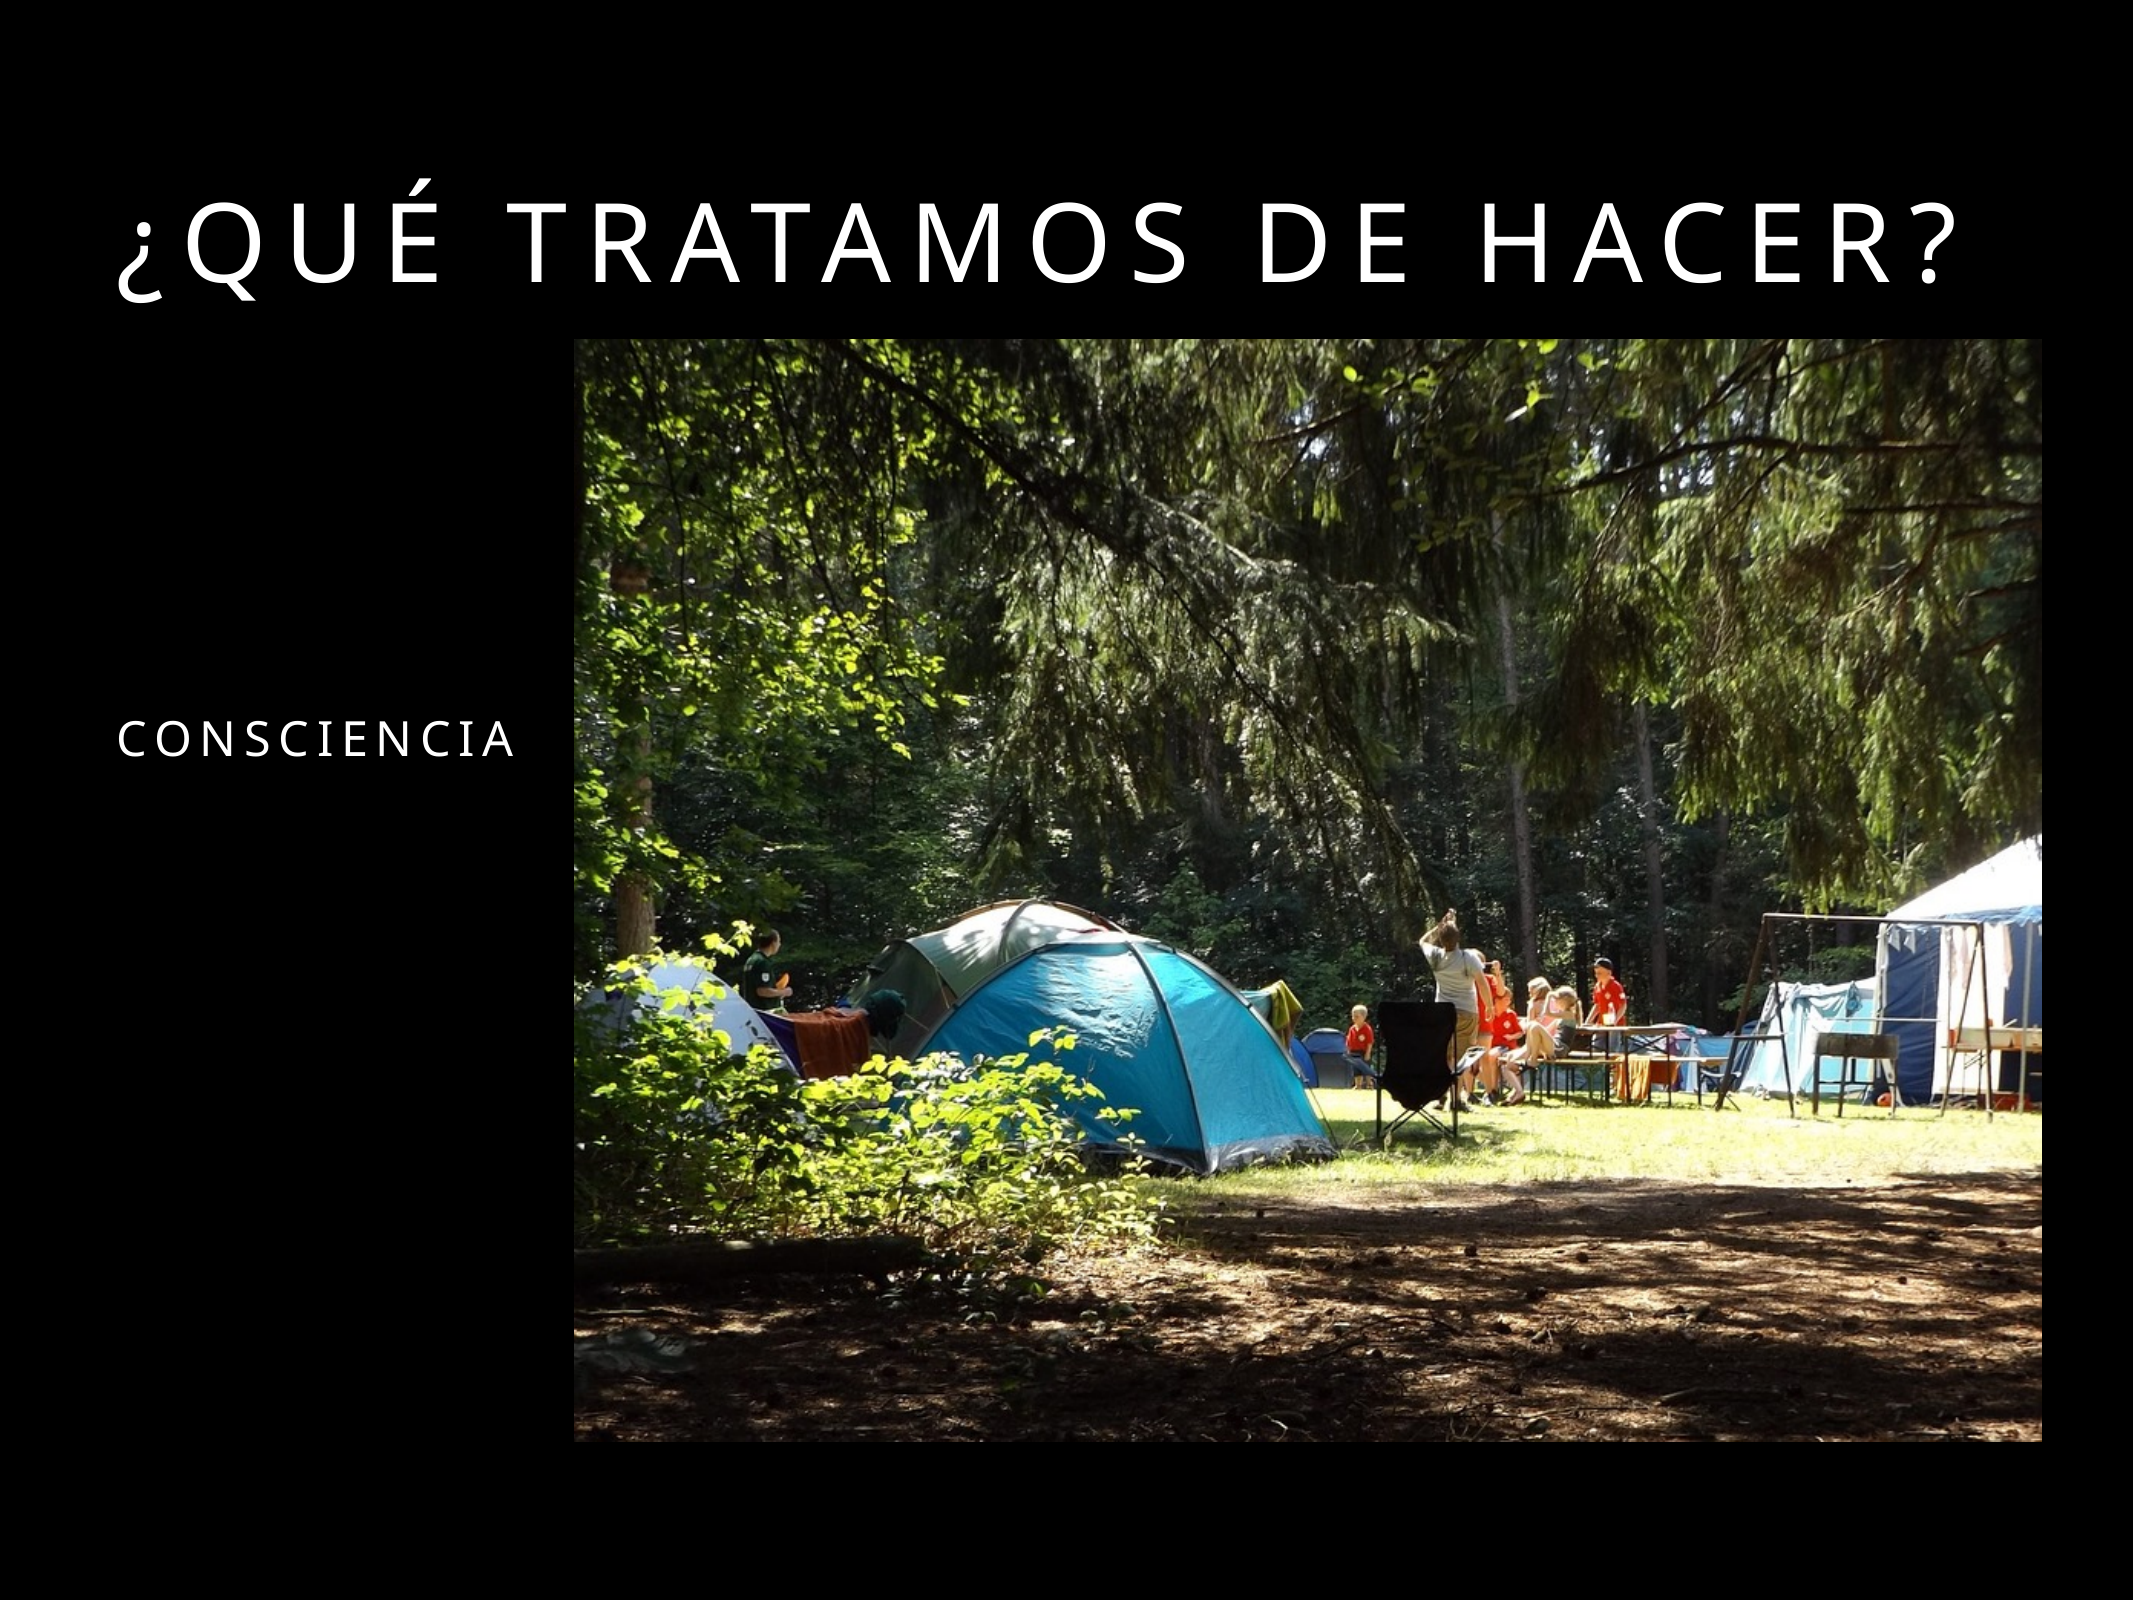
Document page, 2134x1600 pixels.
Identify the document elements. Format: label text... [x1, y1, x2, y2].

picture [574, 338, 2042, 1442]
title ¿QUé tratamos de hacer? [107, 164, 2026, 405]
list ConSCIENCIA [107, 695, 574, 780]
